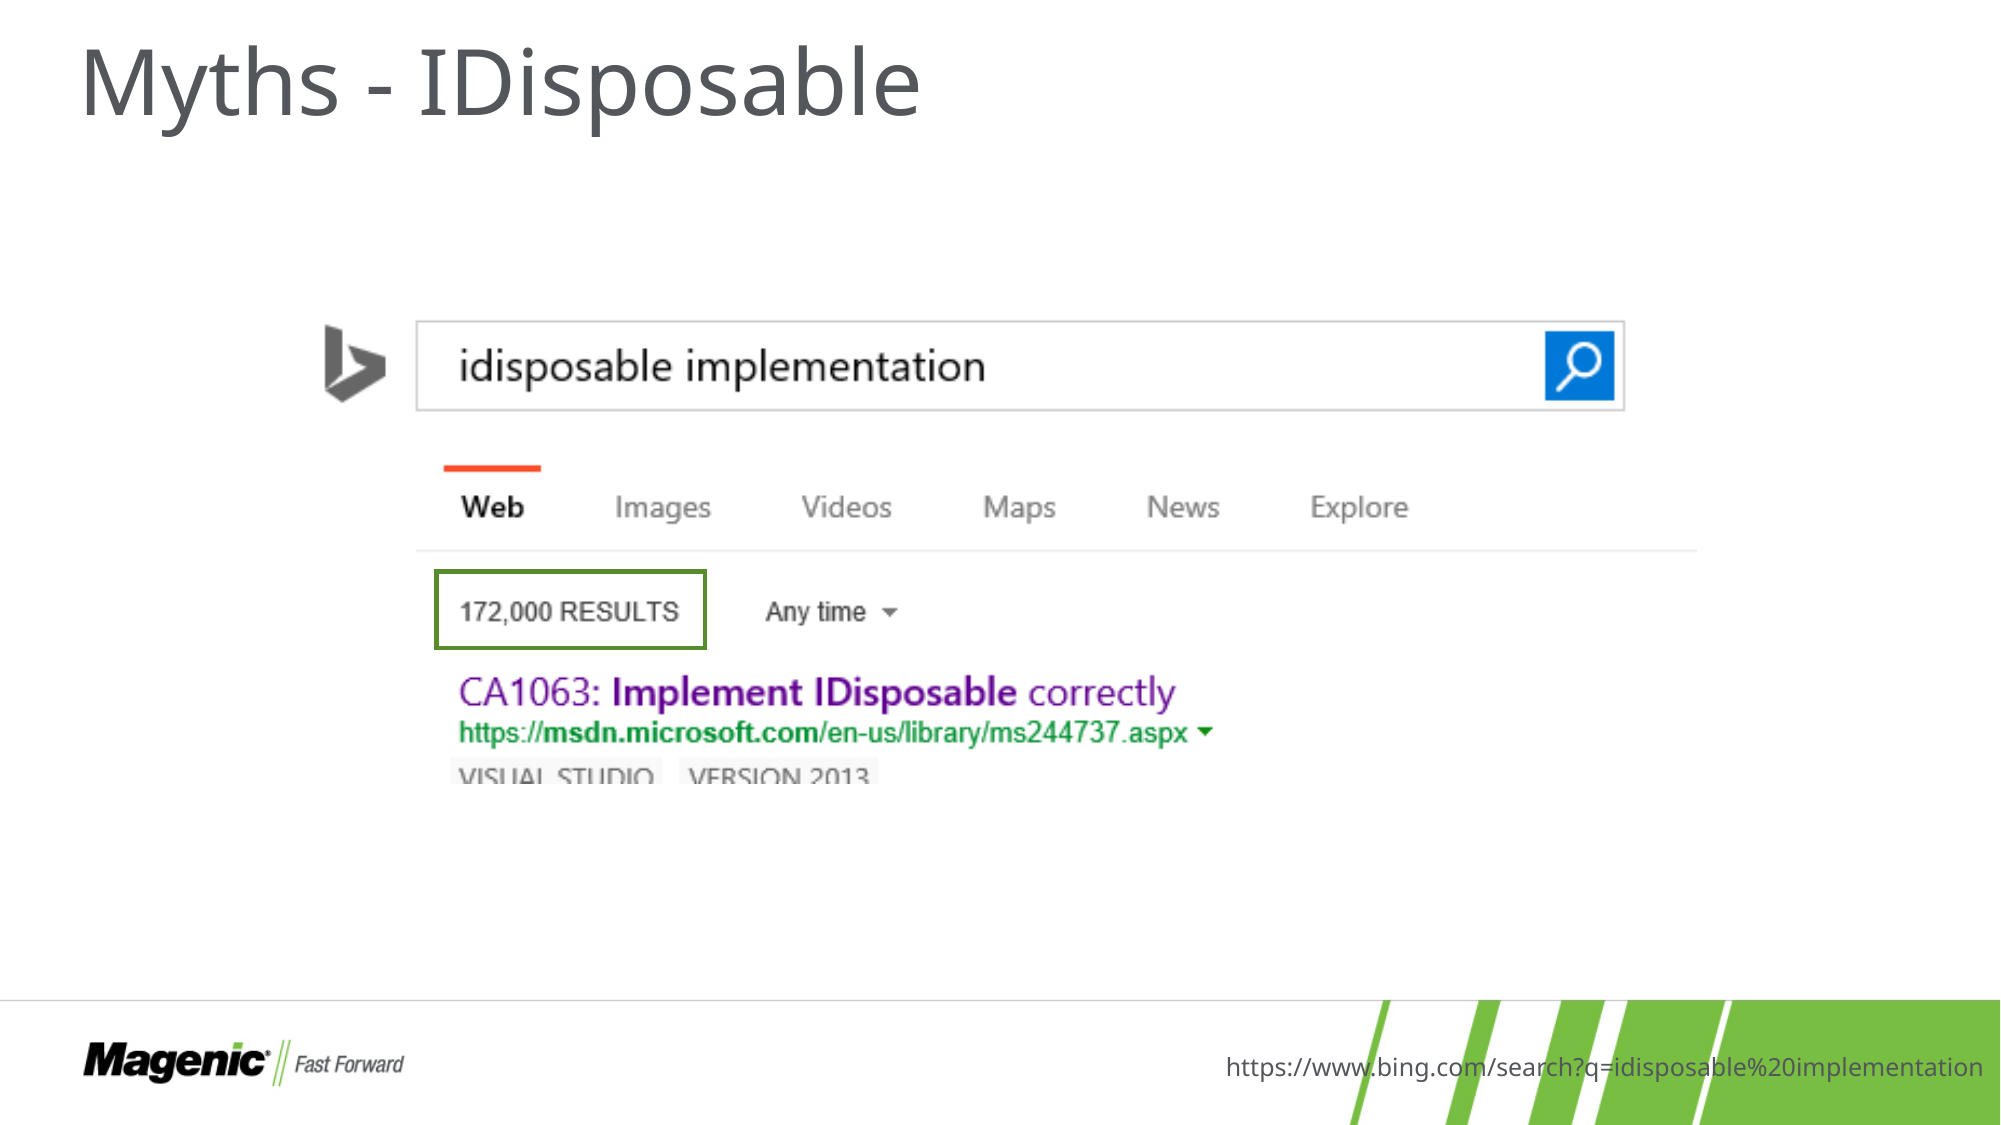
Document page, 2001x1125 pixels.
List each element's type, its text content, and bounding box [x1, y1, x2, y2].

title Myths - IDisposable [63, 41, 1938, 131]
picture [0, 0, 2001, 1125]
text_box https://www.bing.com/search?q=idisposable%20implementation [920, 1029, 2000, 1104]
